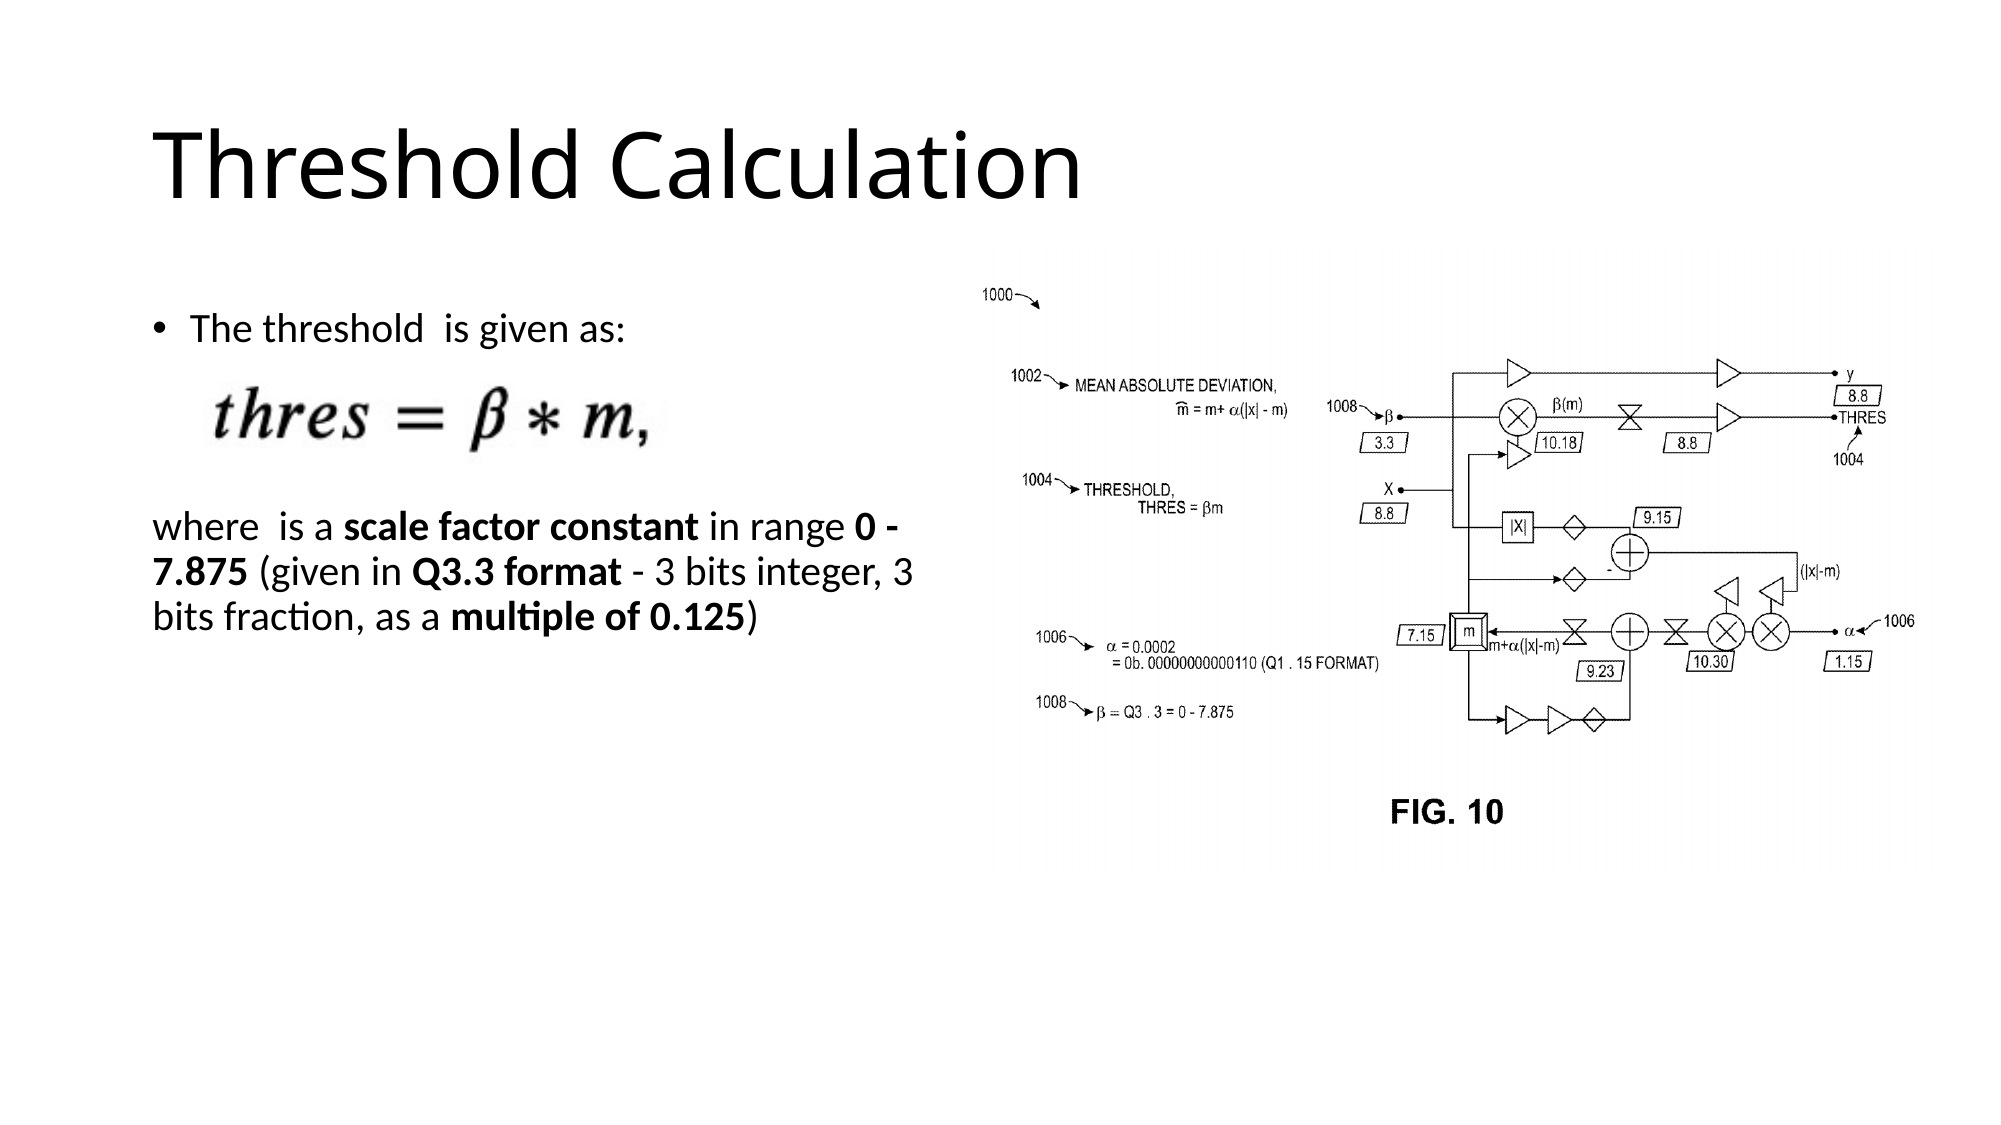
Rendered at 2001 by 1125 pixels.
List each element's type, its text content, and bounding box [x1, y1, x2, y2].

picture [171, 361, 668, 477]
title Threshold Calculation [137, 59, 1863, 278]
picture [976, 246, 1940, 871]
